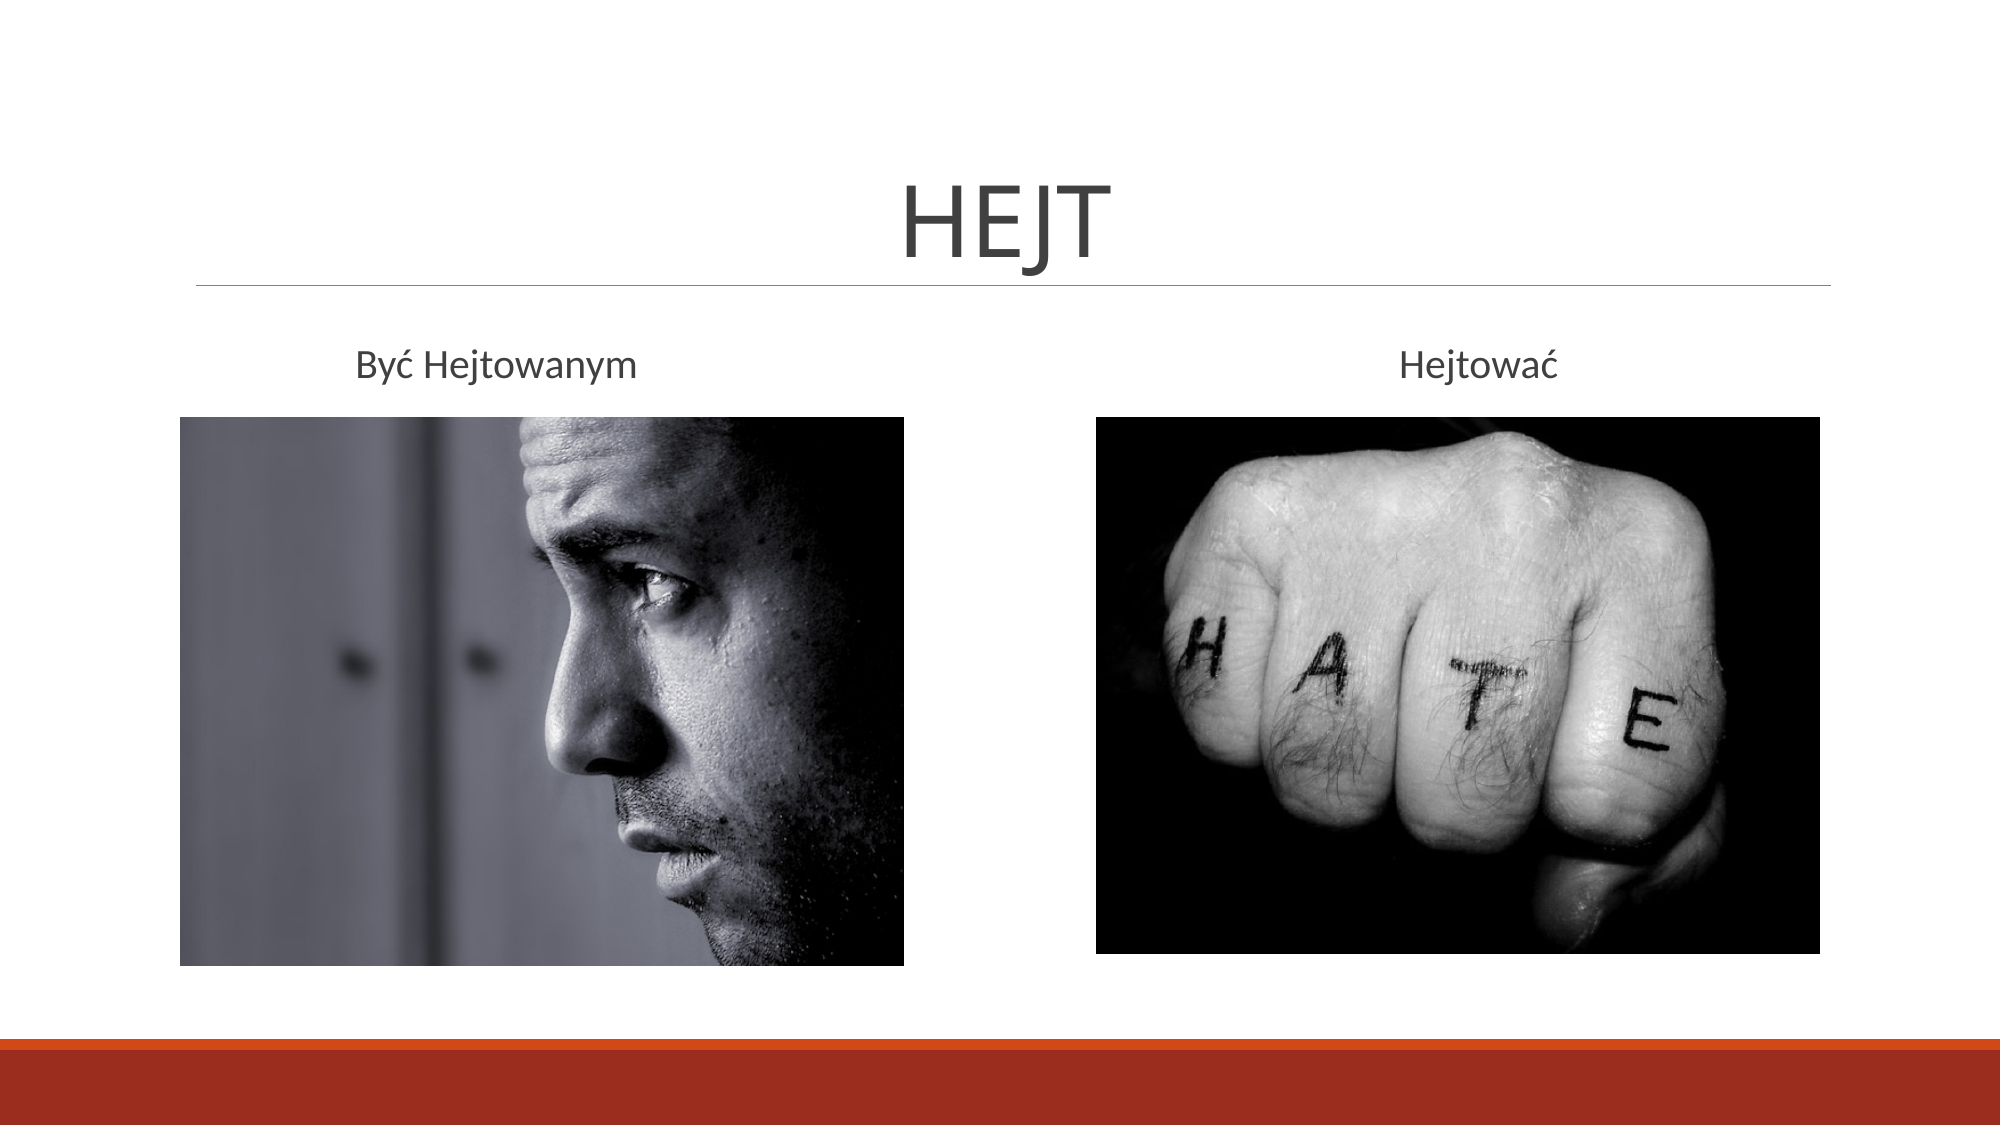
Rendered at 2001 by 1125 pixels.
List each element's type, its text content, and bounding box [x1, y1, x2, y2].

picture [1096, 417, 1821, 955]
list Być Hejtowanym [340, 334, 705, 404]
picture [179, 417, 904, 967]
title HEJT [180, 47, 1830, 285]
text_box Hejtować [1384, 334, 1749, 404]
